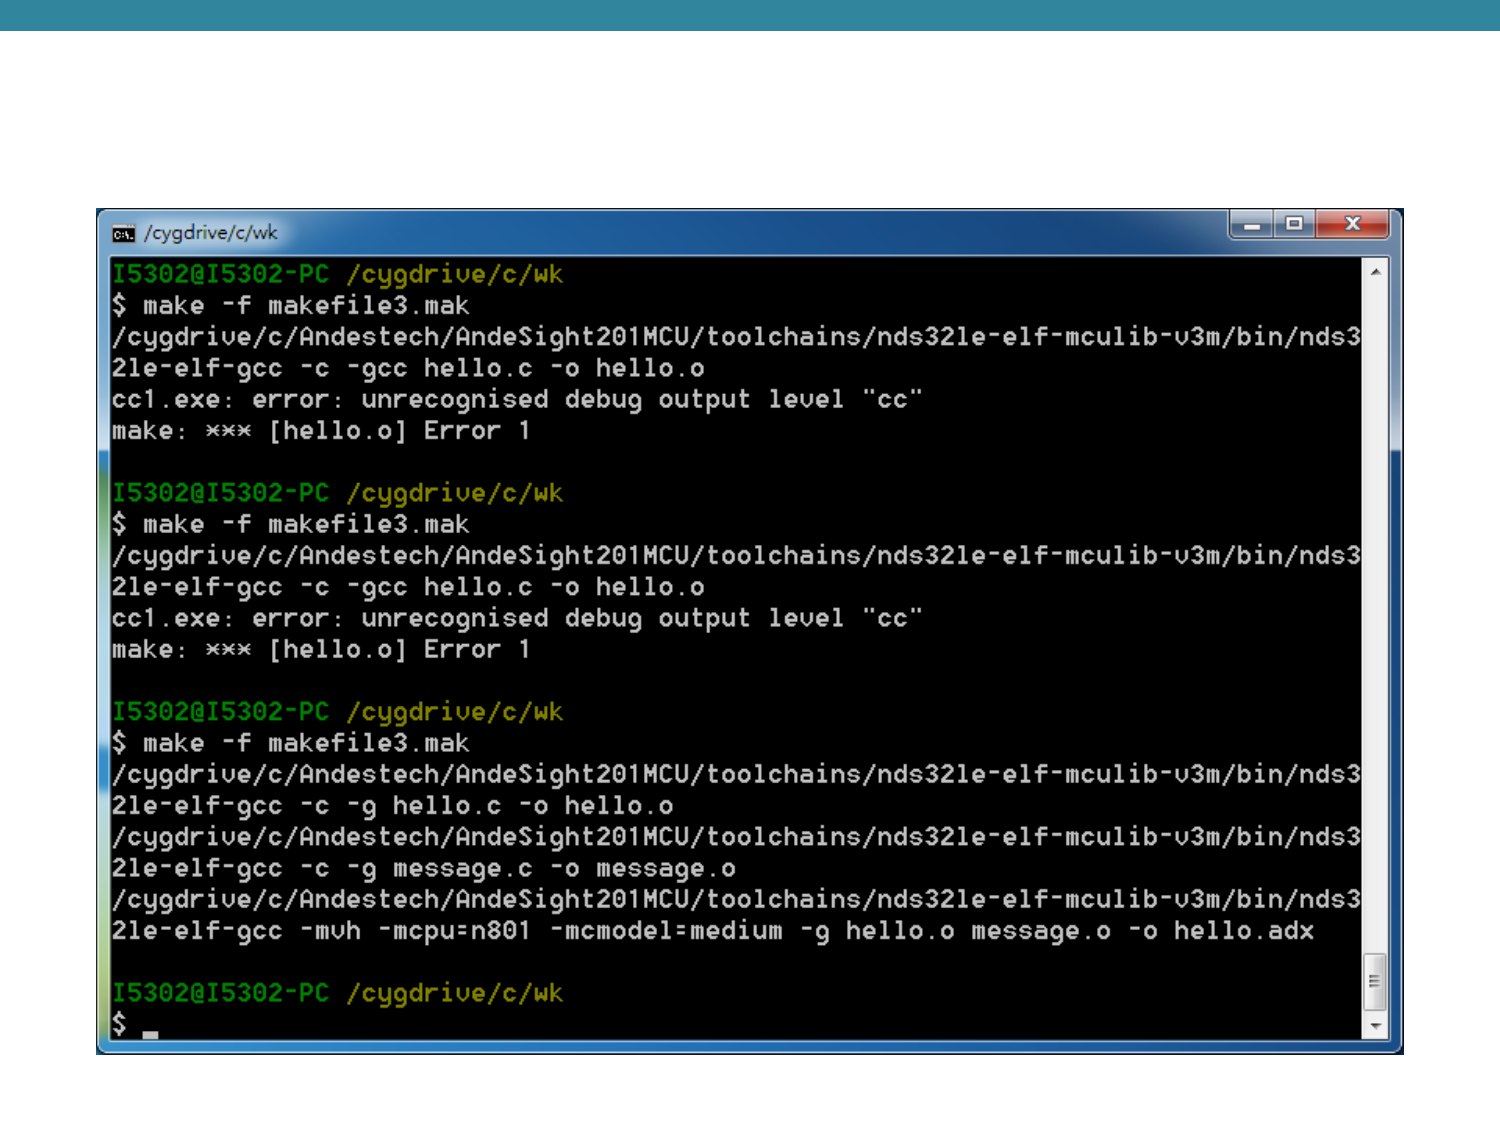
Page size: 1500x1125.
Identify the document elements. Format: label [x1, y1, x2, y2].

picture [95, 207, 1405, 1056]
